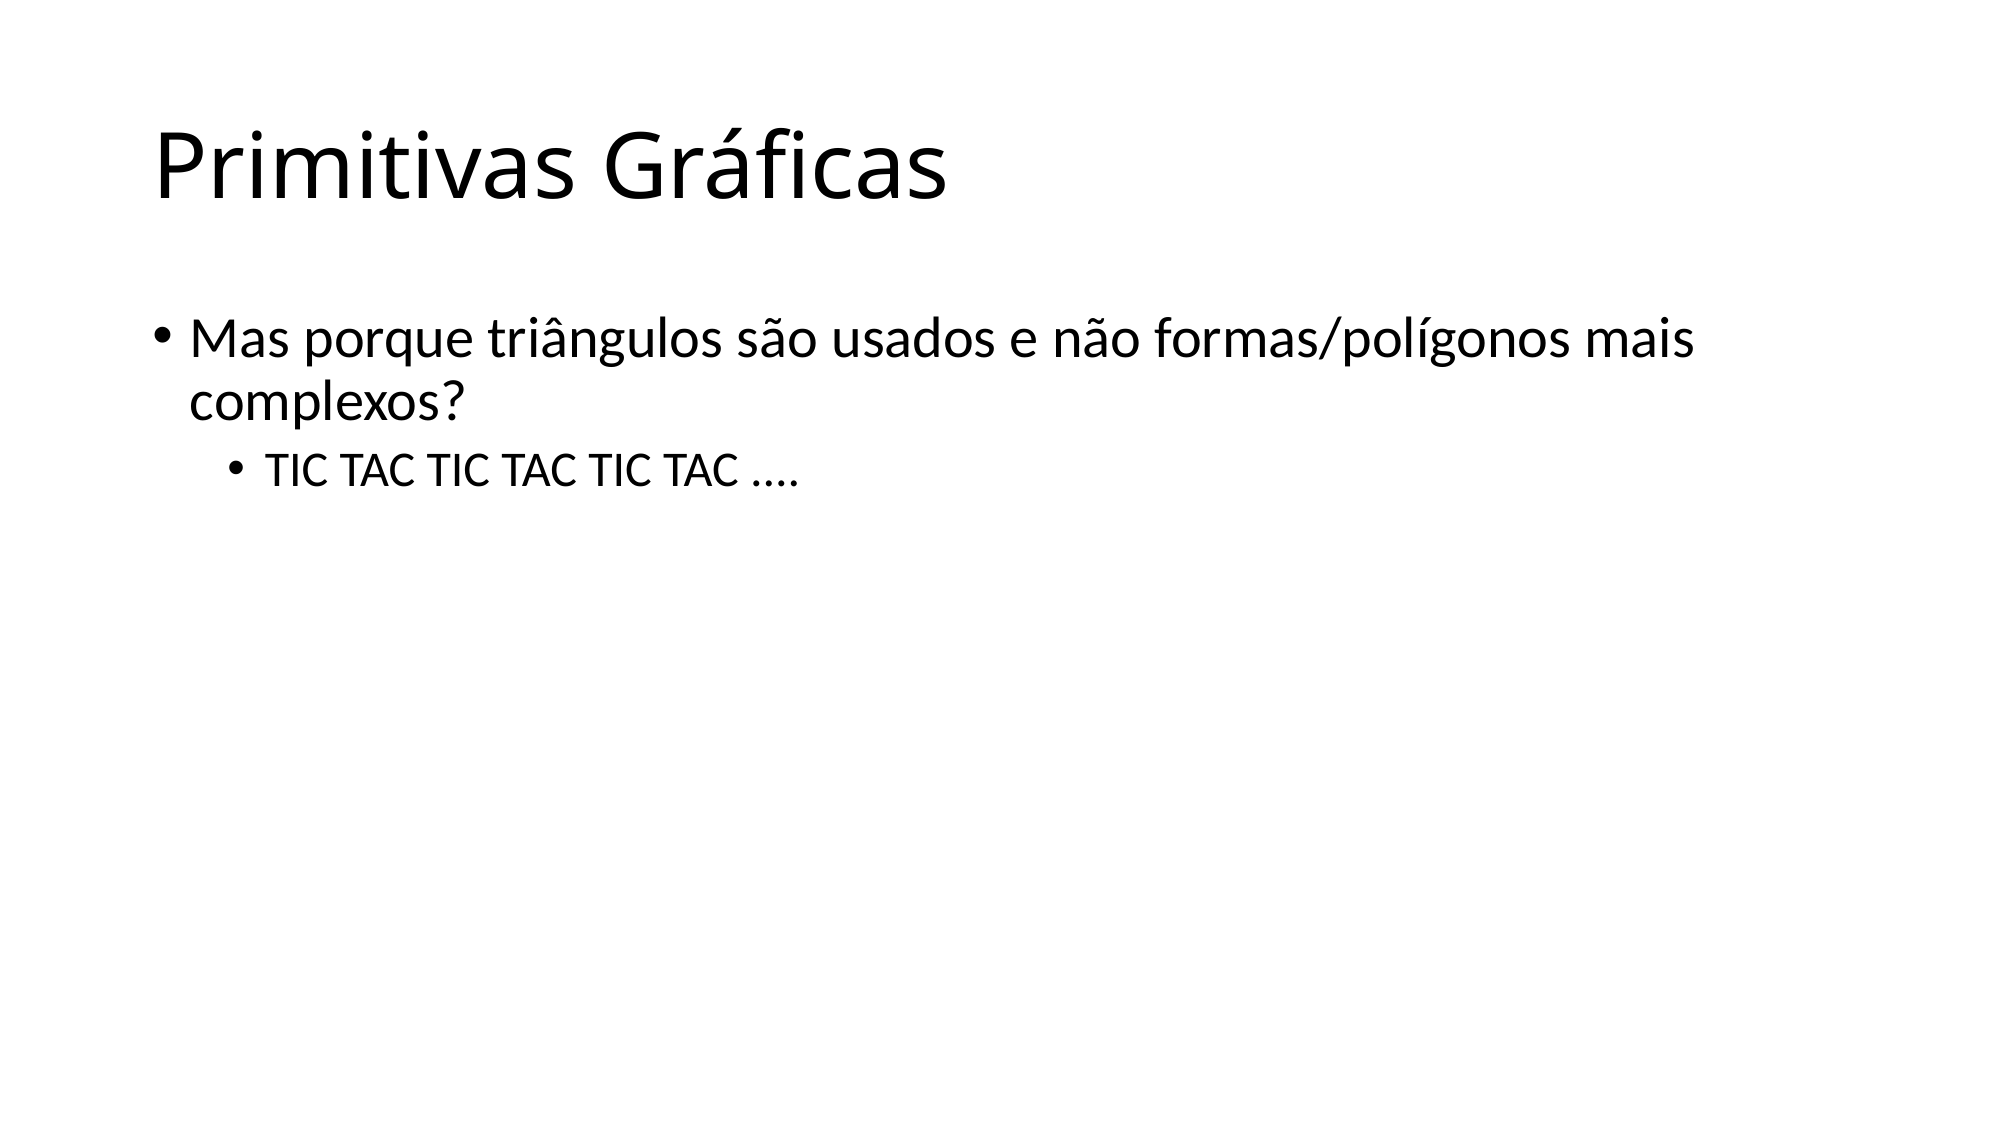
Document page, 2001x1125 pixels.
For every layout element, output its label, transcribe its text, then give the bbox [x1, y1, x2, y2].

list Mas porque triângulos são usados e não formas/polígonos mais complexos? TIC TAC TIC TAC TIC TAC .... [137, 299, 1863, 1014]
title Primitivas Gráficas [137, 59, 1863, 278]
